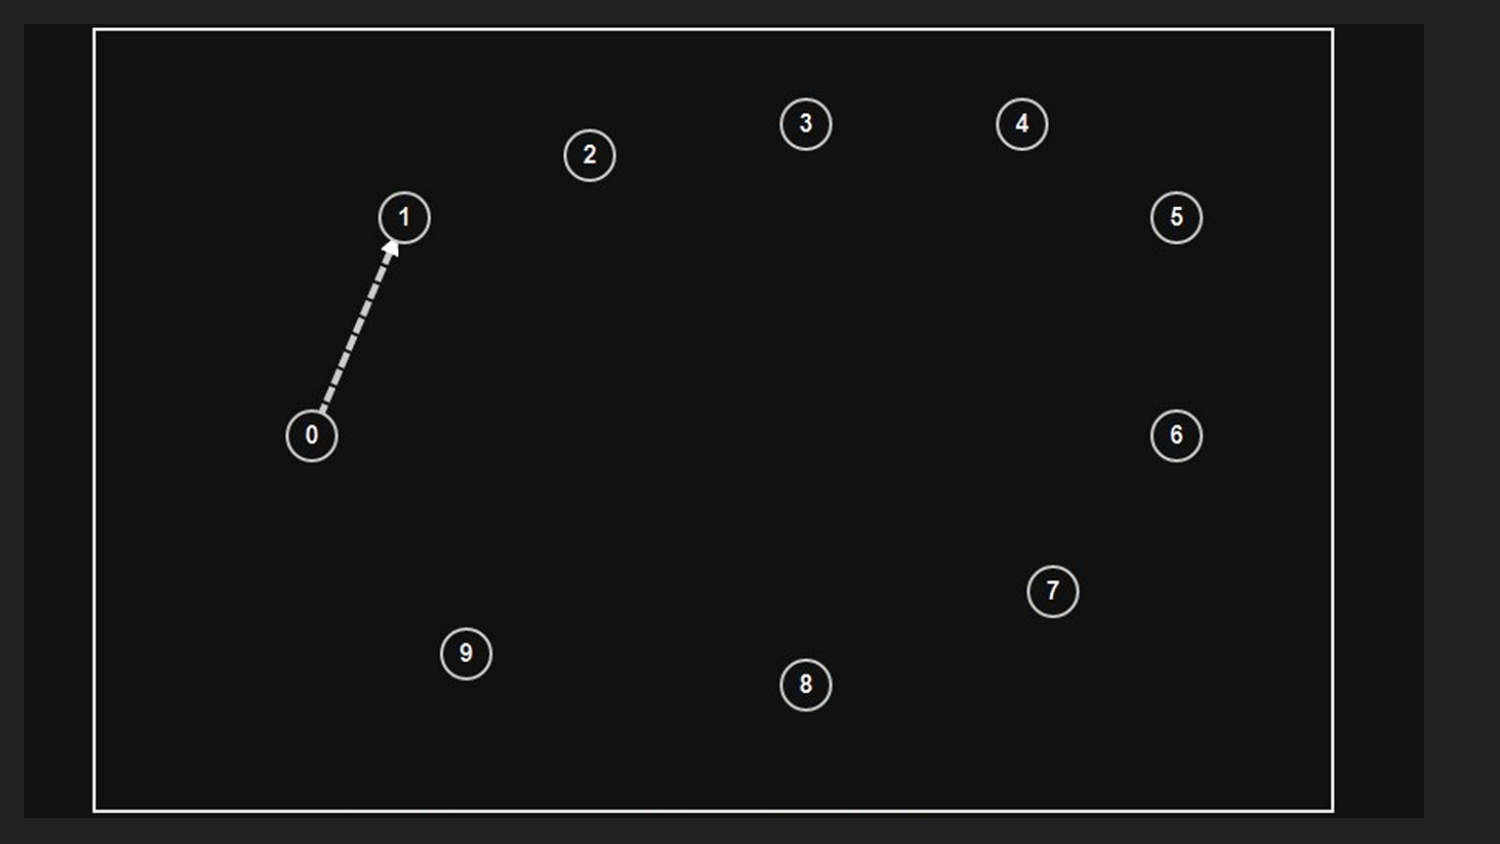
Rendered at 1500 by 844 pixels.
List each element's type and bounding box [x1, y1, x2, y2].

picture [24, 24, 1424, 818]
